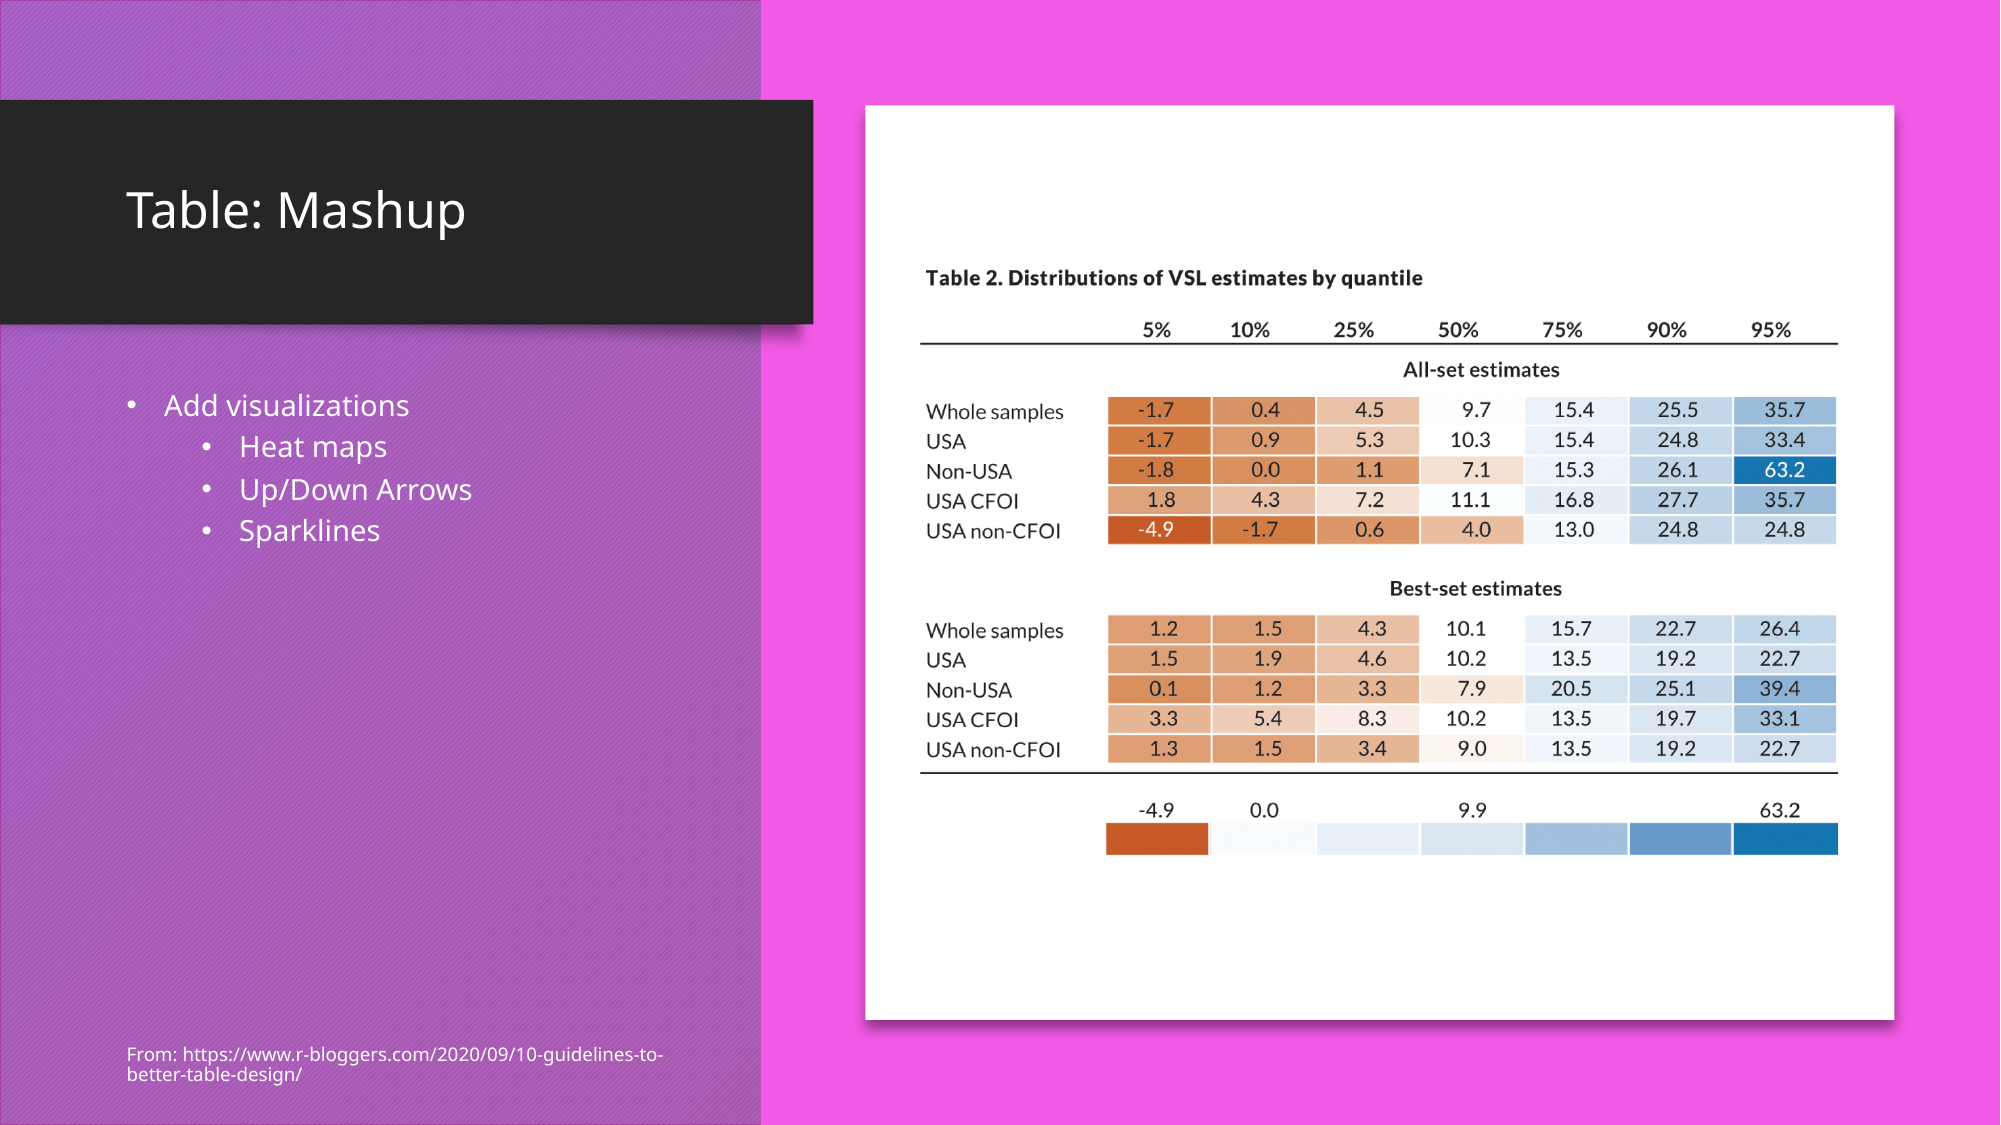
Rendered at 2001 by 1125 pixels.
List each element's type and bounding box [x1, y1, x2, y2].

list [917, 266, 1842, 858]
picture [0, 0, 2000, 1125]
